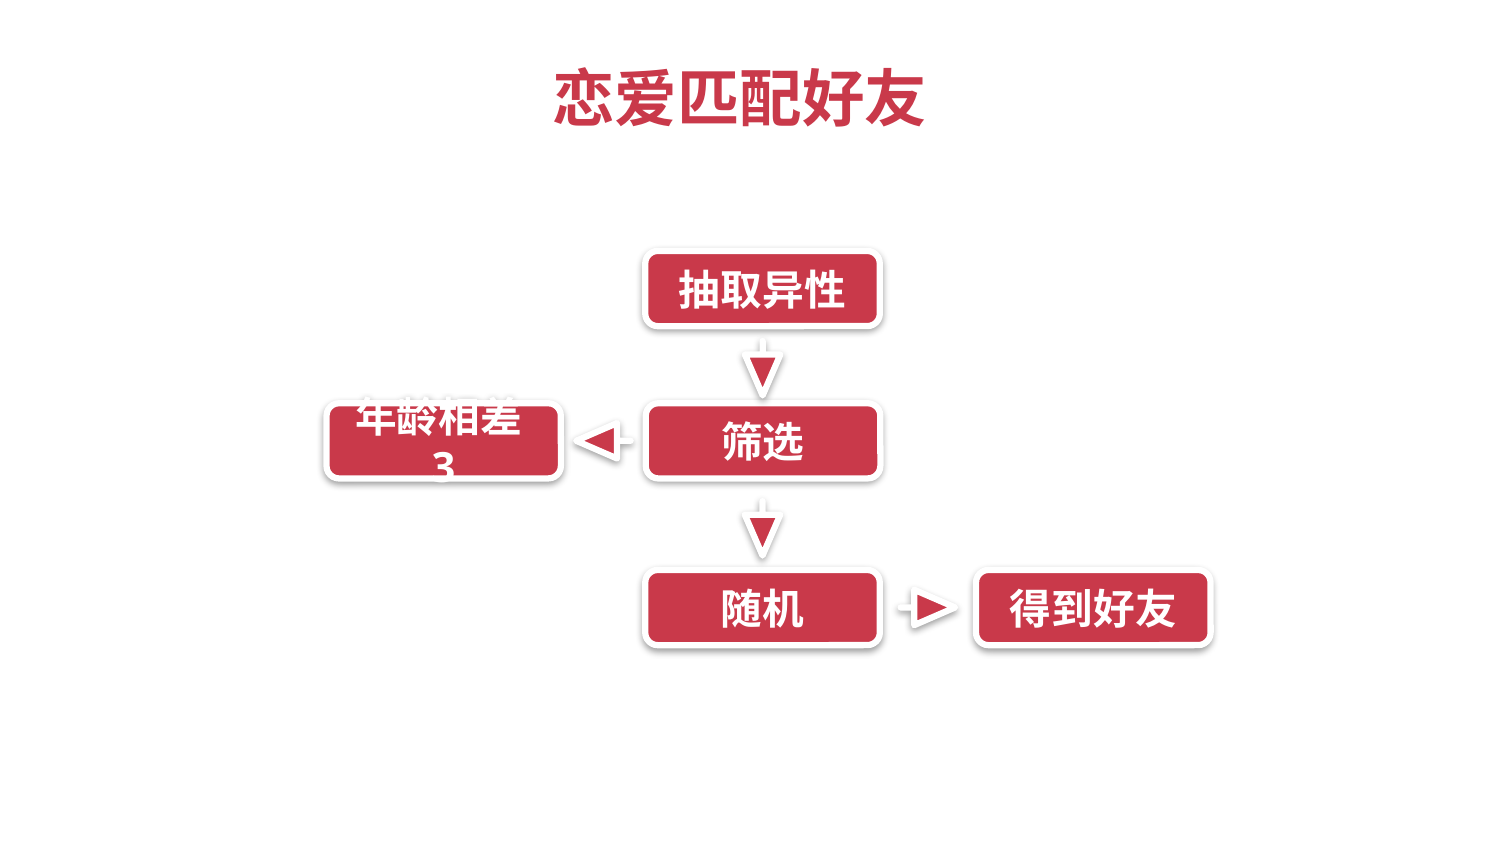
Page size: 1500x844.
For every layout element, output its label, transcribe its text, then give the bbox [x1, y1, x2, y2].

text_box [744, 501, 781, 556]
text_box 抽取异性 [645, 250, 880, 327]
text_box 恋爱匹配好友 [64, 55, 1415, 139]
text_box [576, 423, 631, 459]
text_box 随机 [645, 569, 880, 646]
text_box 年龄相差3 [326, 403, 561, 479]
text_box 得到好友 [976, 569, 1211, 646]
text_box [900, 589, 956, 626]
text_box [744, 340, 781, 396]
text_box 筛选 [645, 403, 881, 479]
